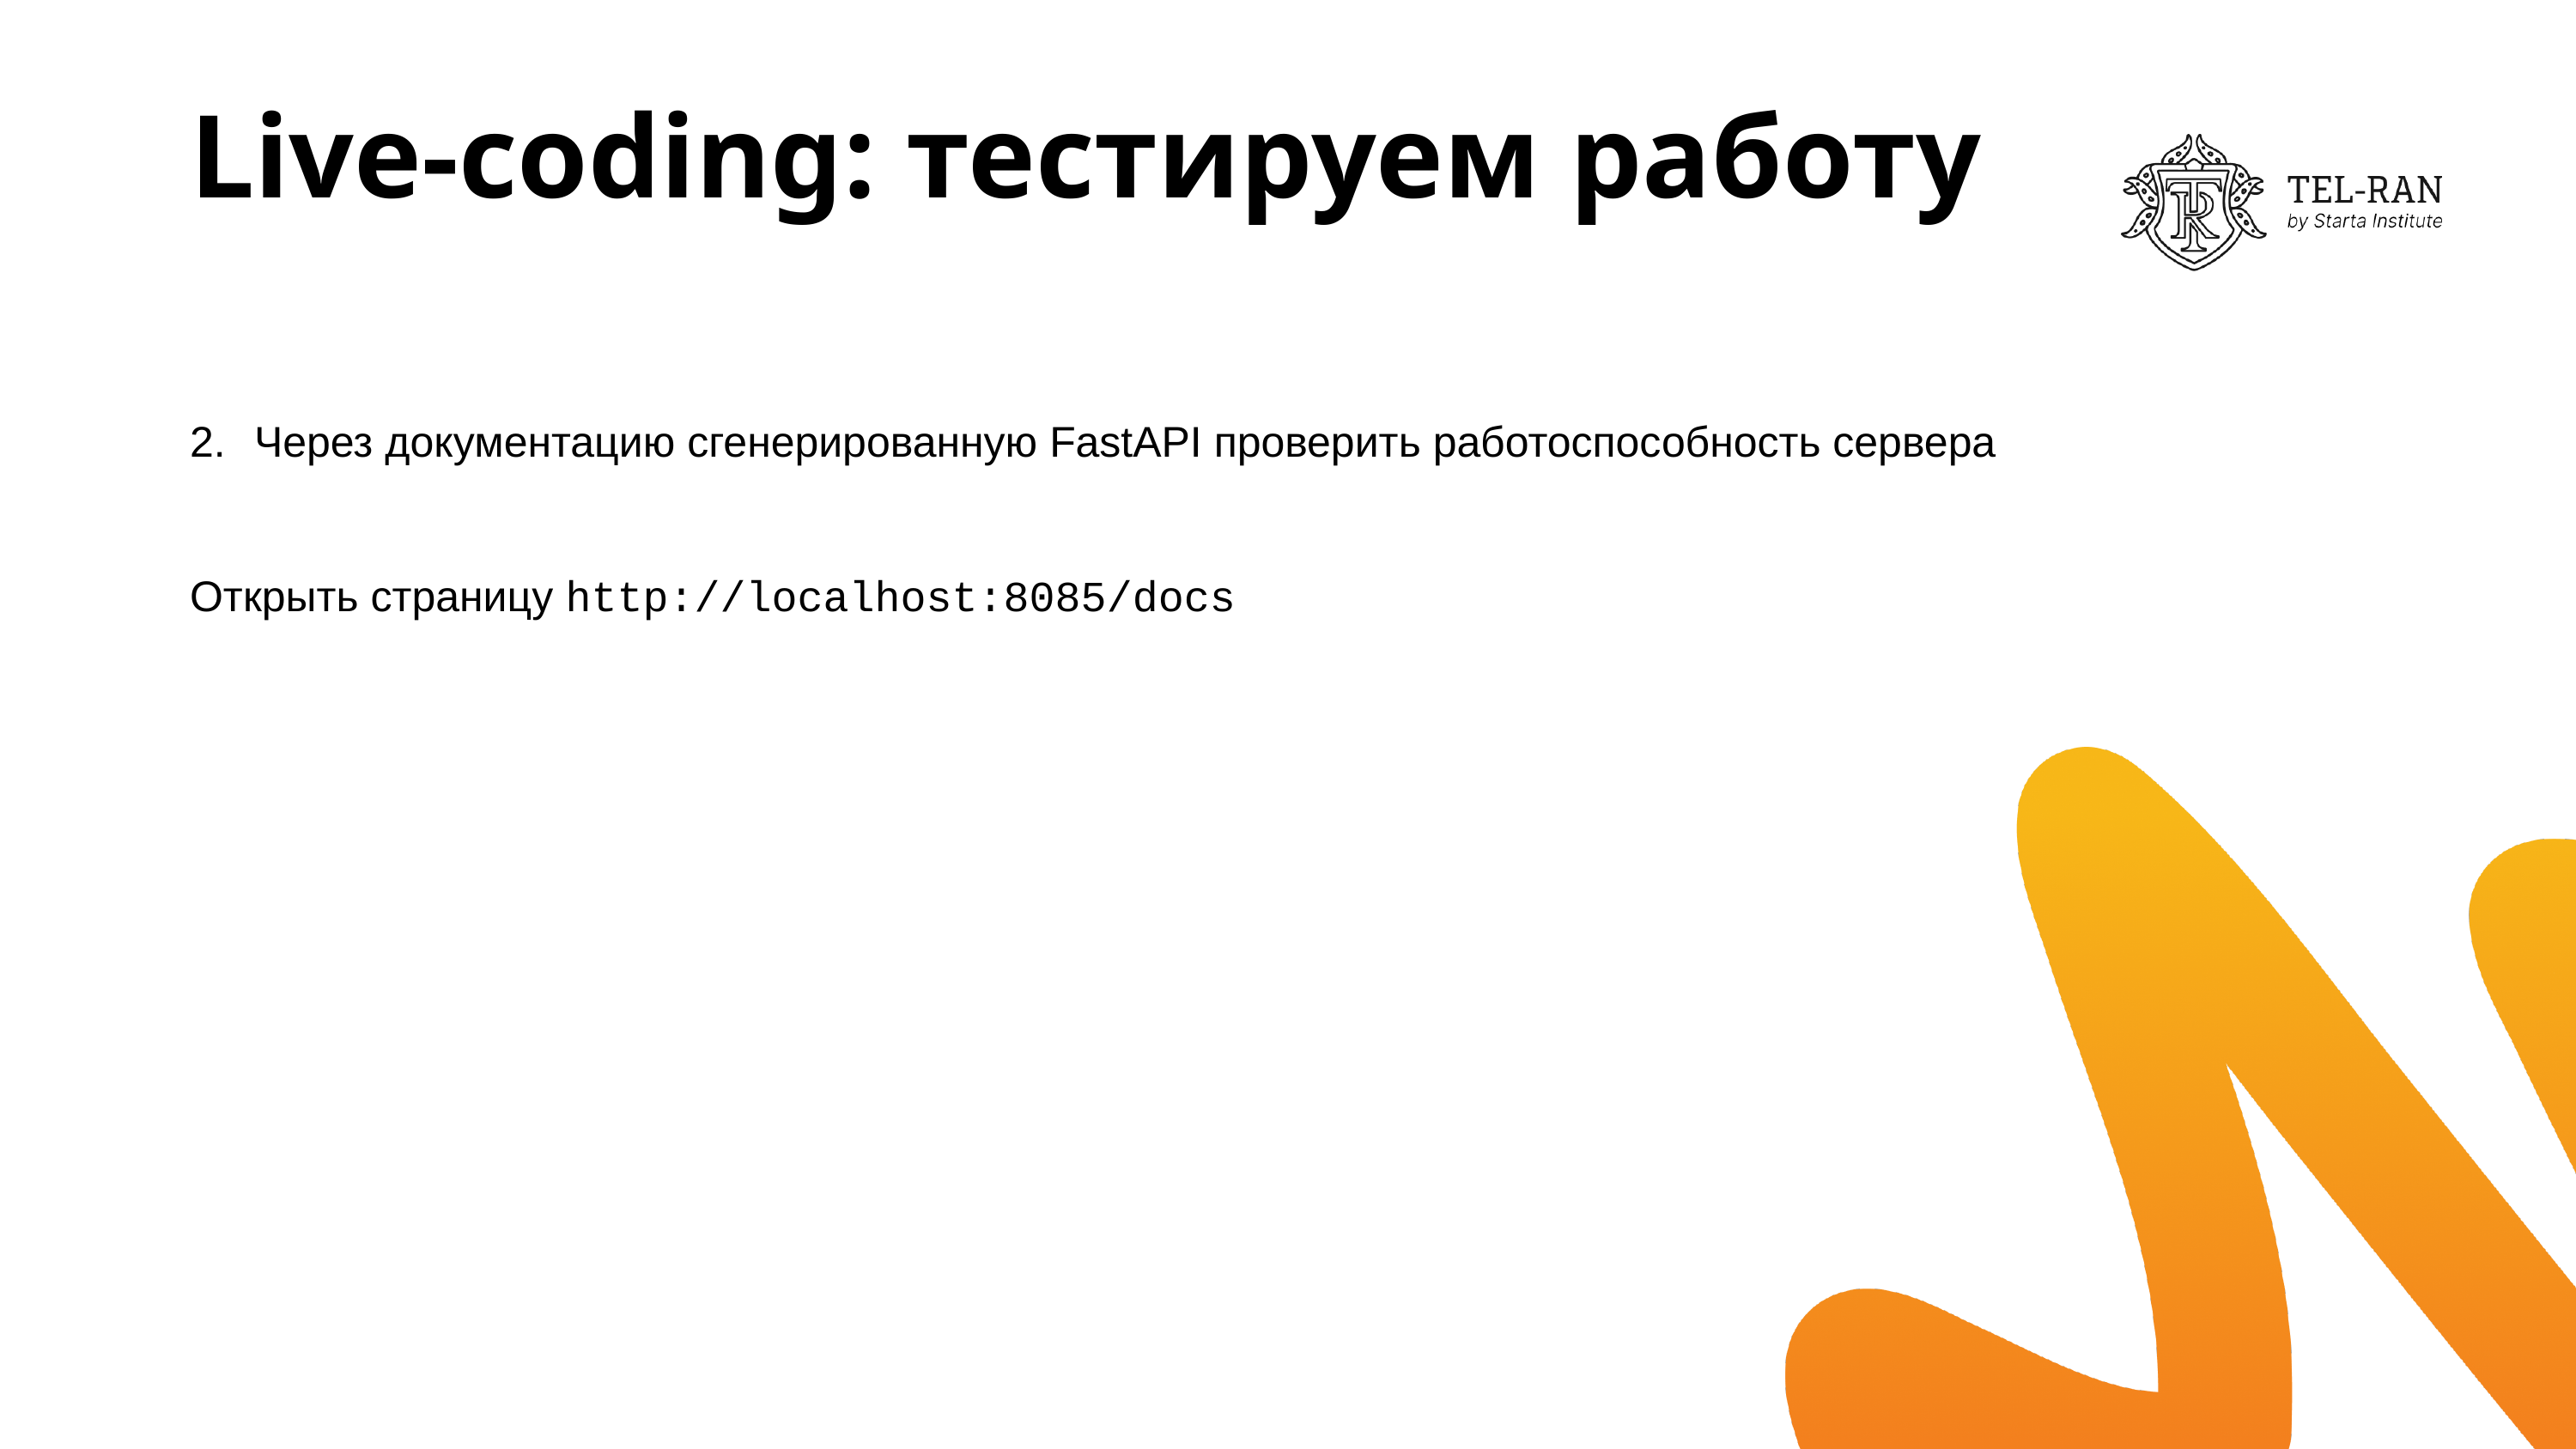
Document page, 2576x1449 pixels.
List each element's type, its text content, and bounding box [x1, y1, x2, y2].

picture [1620, 747, 2576, 1449]
text_box Через документацию сгенерированную FastAPI проверить работоспособность сервера Открыть страницу http://localhost:8085/docs [177, 382, 2537, 627]
picture [2121, 134, 2442, 271]
title Live-coding: тестируем работу [177, 76, 2107, 358]
